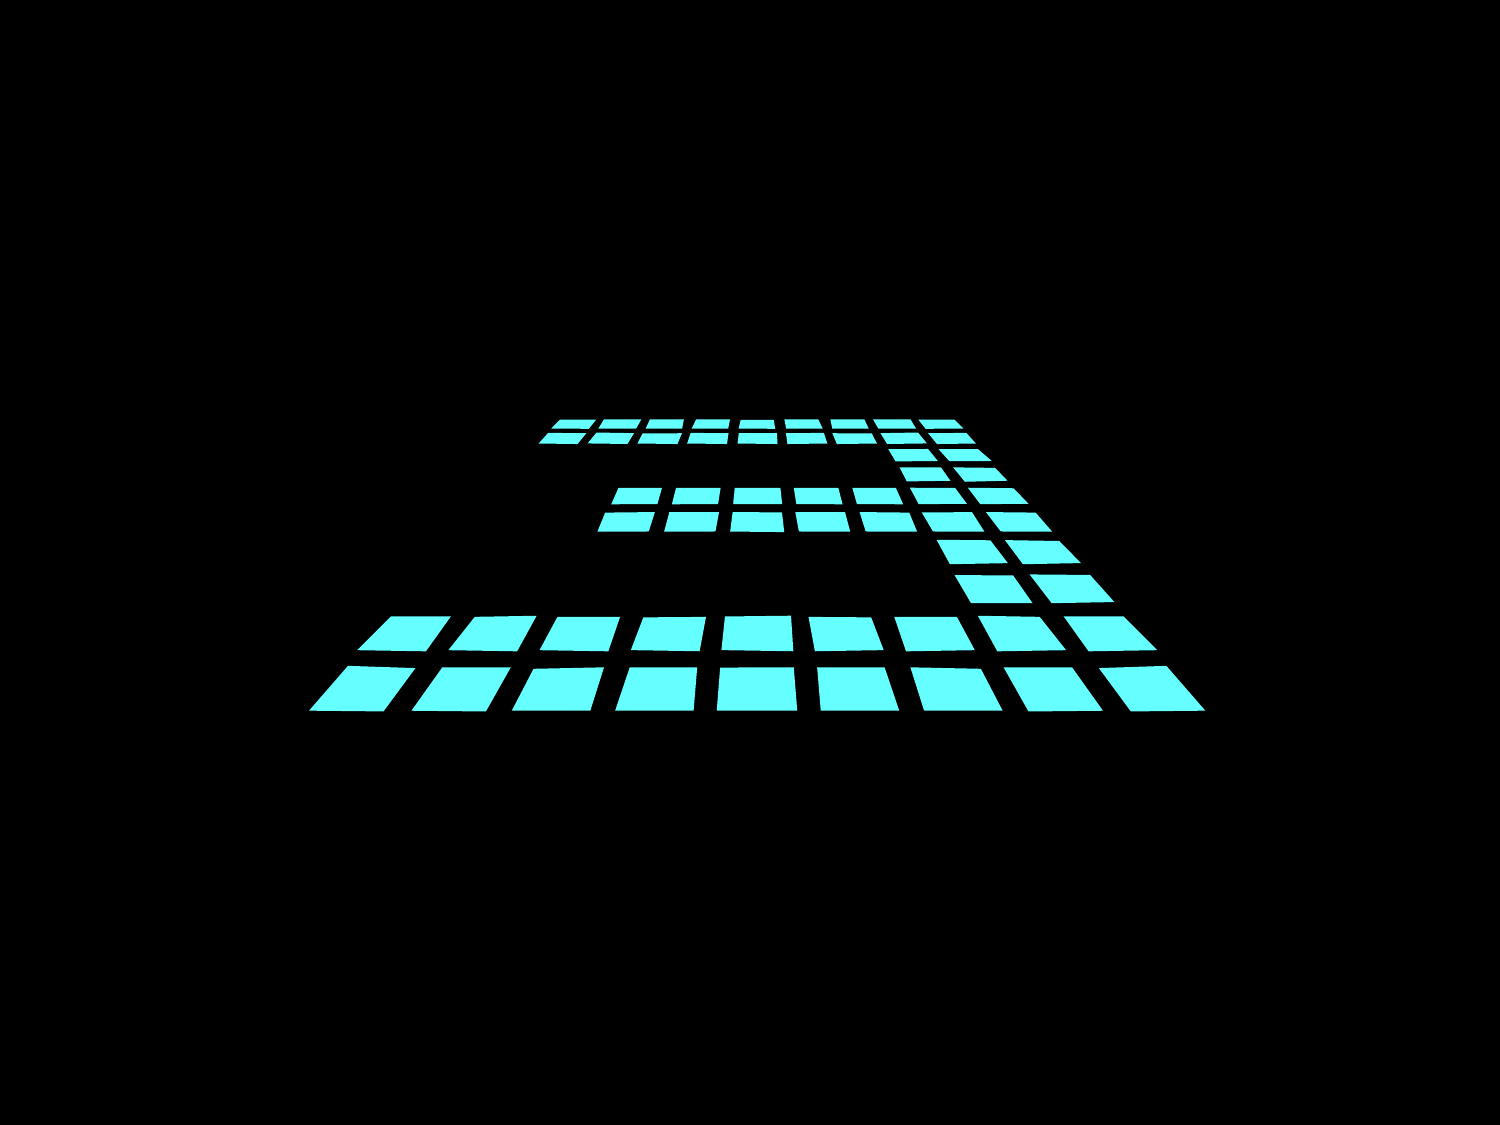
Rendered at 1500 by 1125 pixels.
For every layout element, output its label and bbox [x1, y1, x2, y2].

text_box [792, 486, 844, 506]
text_box [644, 418, 686, 430]
text_box [685, 431, 730, 446]
text_box [548, 418, 599, 430]
text_box [908, 666, 1005, 712]
text_box [354, 615, 453, 653]
text_box [613, 666, 699, 712]
text_box [537, 615, 622, 653]
text_box [886, 447, 941, 463]
text_box [983, 511, 1055, 533]
text_box [897, 466, 953, 483]
text_box [950, 466, 1010, 483]
text_box [784, 431, 829, 446]
text_box [807, 615, 886, 653]
text_box [858, 511, 919, 533]
text_box [536, 431, 589, 446]
text_box [306, 664, 418, 713]
text_box [662, 511, 721, 533]
text_box [871, 418, 918, 430]
text_box [736, 431, 779, 446]
text_box [934, 538, 1010, 566]
text_box [830, 432, 879, 446]
text_box [1001, 666, 1105, 713]
text_box [965, 486, 1031, 506]
text_box [783, 418, 825, 430]
text_box [670, 486, 722, 506]
text_box [595, 511, 657, 533]
text_box [1002, 539, 1084, 566]
text_box [635, 432, 684, 446]
text_box [1027, 573, 1117, 605]
text_box [1061, 615, 1160, 653]
text_box [715, 666, 799, 712]
text_box [510, 666, 606, 712]
text_box [1096, 664, 1208, 713]
text_box [629, 615, 708, 653]
text_box [737, 418, 777, 430]
text_box [919, 511, 987, 533]
text_box [878, 431, 930, 446]
text_box [816, 666, 901, 712]
text_box [916, 418, 966, 430]
text_box [690, 418, 732, 430]
text_box [446, 614, 539, 653]
text_box [926, 431, 979, 446]
text_box [585, 431, 636, 446]
text_box [794, 511, 852, 533]
text_box [596, 418, 644, 430]
text_box [976, 614, 1069, 653]
text_box [720, 614, 795, 653]
text_box [936, 448, 995, 463]
text_box [952, 574, 1035, 605]
text_box [829, 418, 871, 430]
text_box [409, 666, 513, 713]
text_box [732, 486, 784, 506]
text_box [609, 486, 664, 506]
text_box [850, 486, 905, 506]
text_box [892, 615, 977, 653]
text_box [728, 511, 786, 534]
text_box [908, 486, 969, 506]
